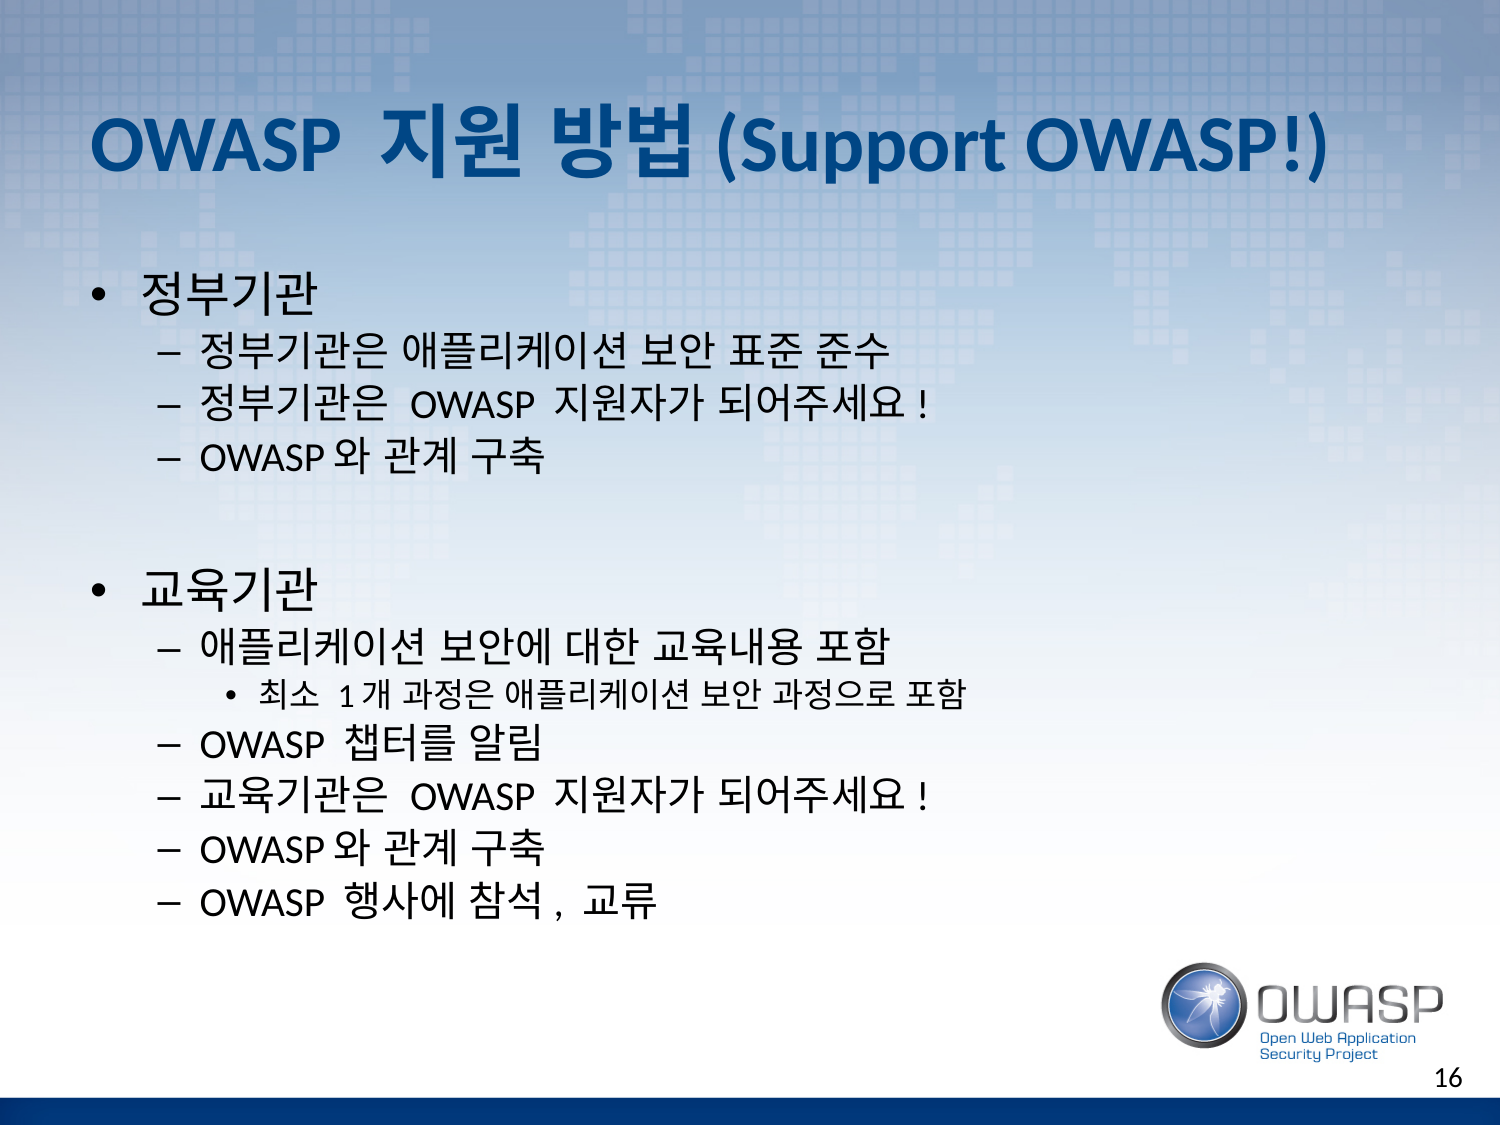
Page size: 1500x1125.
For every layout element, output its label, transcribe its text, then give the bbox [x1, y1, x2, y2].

title OWASP 지원 방법(Support OWASP!) [75, 45, 1425, 233]
slide_number 16 [1418, 1051, 1479, 1112]
list 정부기관 정부기관은 애플리케이션 보안 표준 준수 정부기관은 OWASP 지원자가 되어주세요! OWASP와 관계 구축 교육기관 애플리케이션 보안에 대한 교육내용 포함 최소 1개 과정은 애플리케이션 보안 과정으로 포함 OWASP 챕터를 알림 교육기관은 OWASP 지원자가 되어주세요! OWASP와 관계 구축 OWASP 행사에 참석, 교류 [75, 262, 1425, 940]
picture [0, 0, 1500, 1125]
